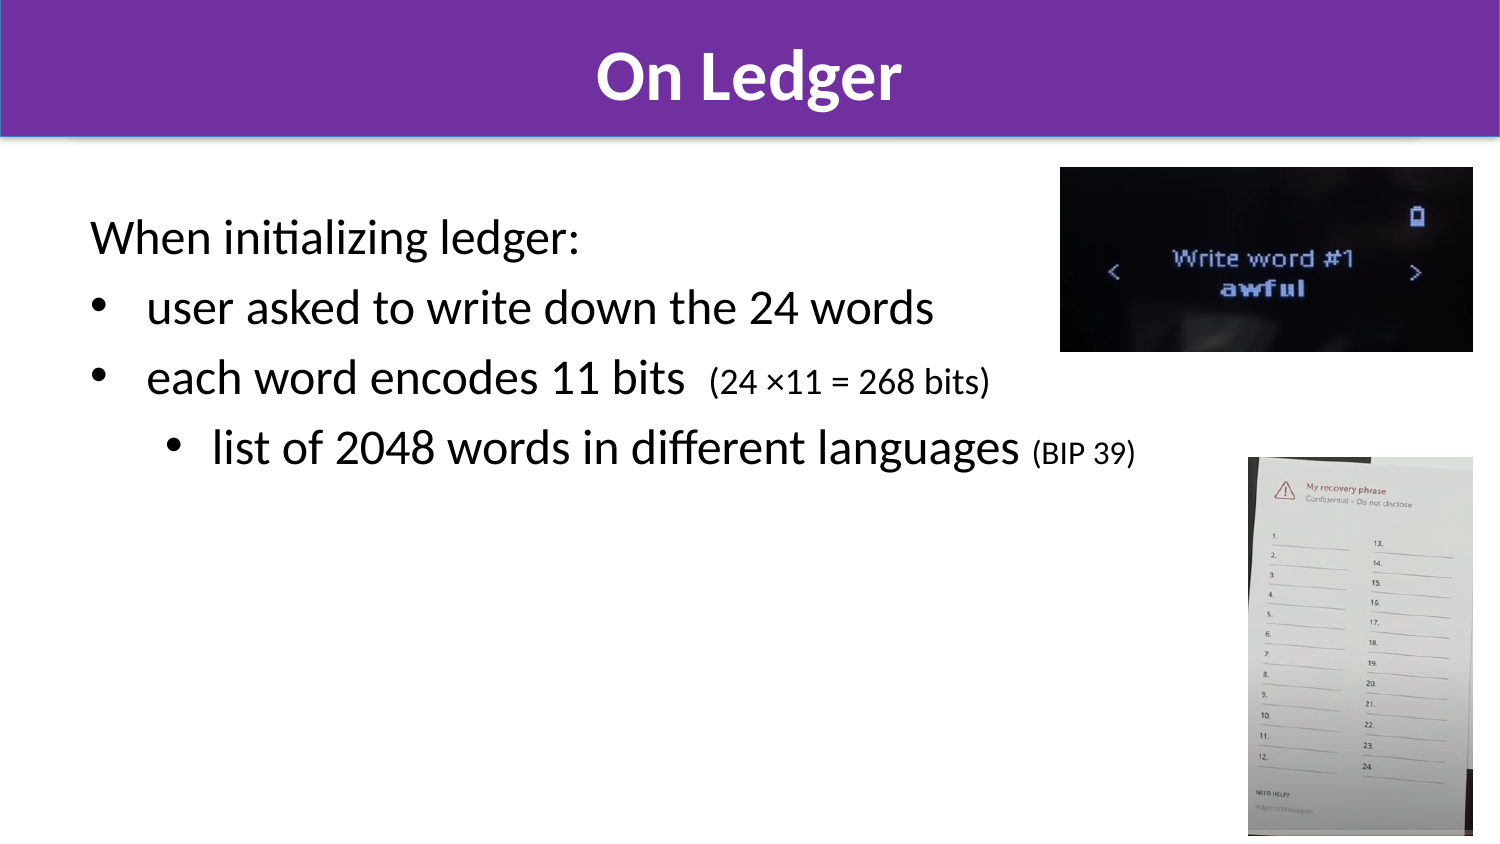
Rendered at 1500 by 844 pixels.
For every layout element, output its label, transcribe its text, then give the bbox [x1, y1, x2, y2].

picture [1059, 167, 1473, 353]
picture [1248, 457, 1473, 837]
title On Ledger [75, 20, 1425, 123]
list When initializing ledger: user asked to write down the 24 words each word encodes 11 bits (24 ×11 = 268 bits) list of 2048 words in different languages (BIP 39) [74, 196, 1426, 824]
